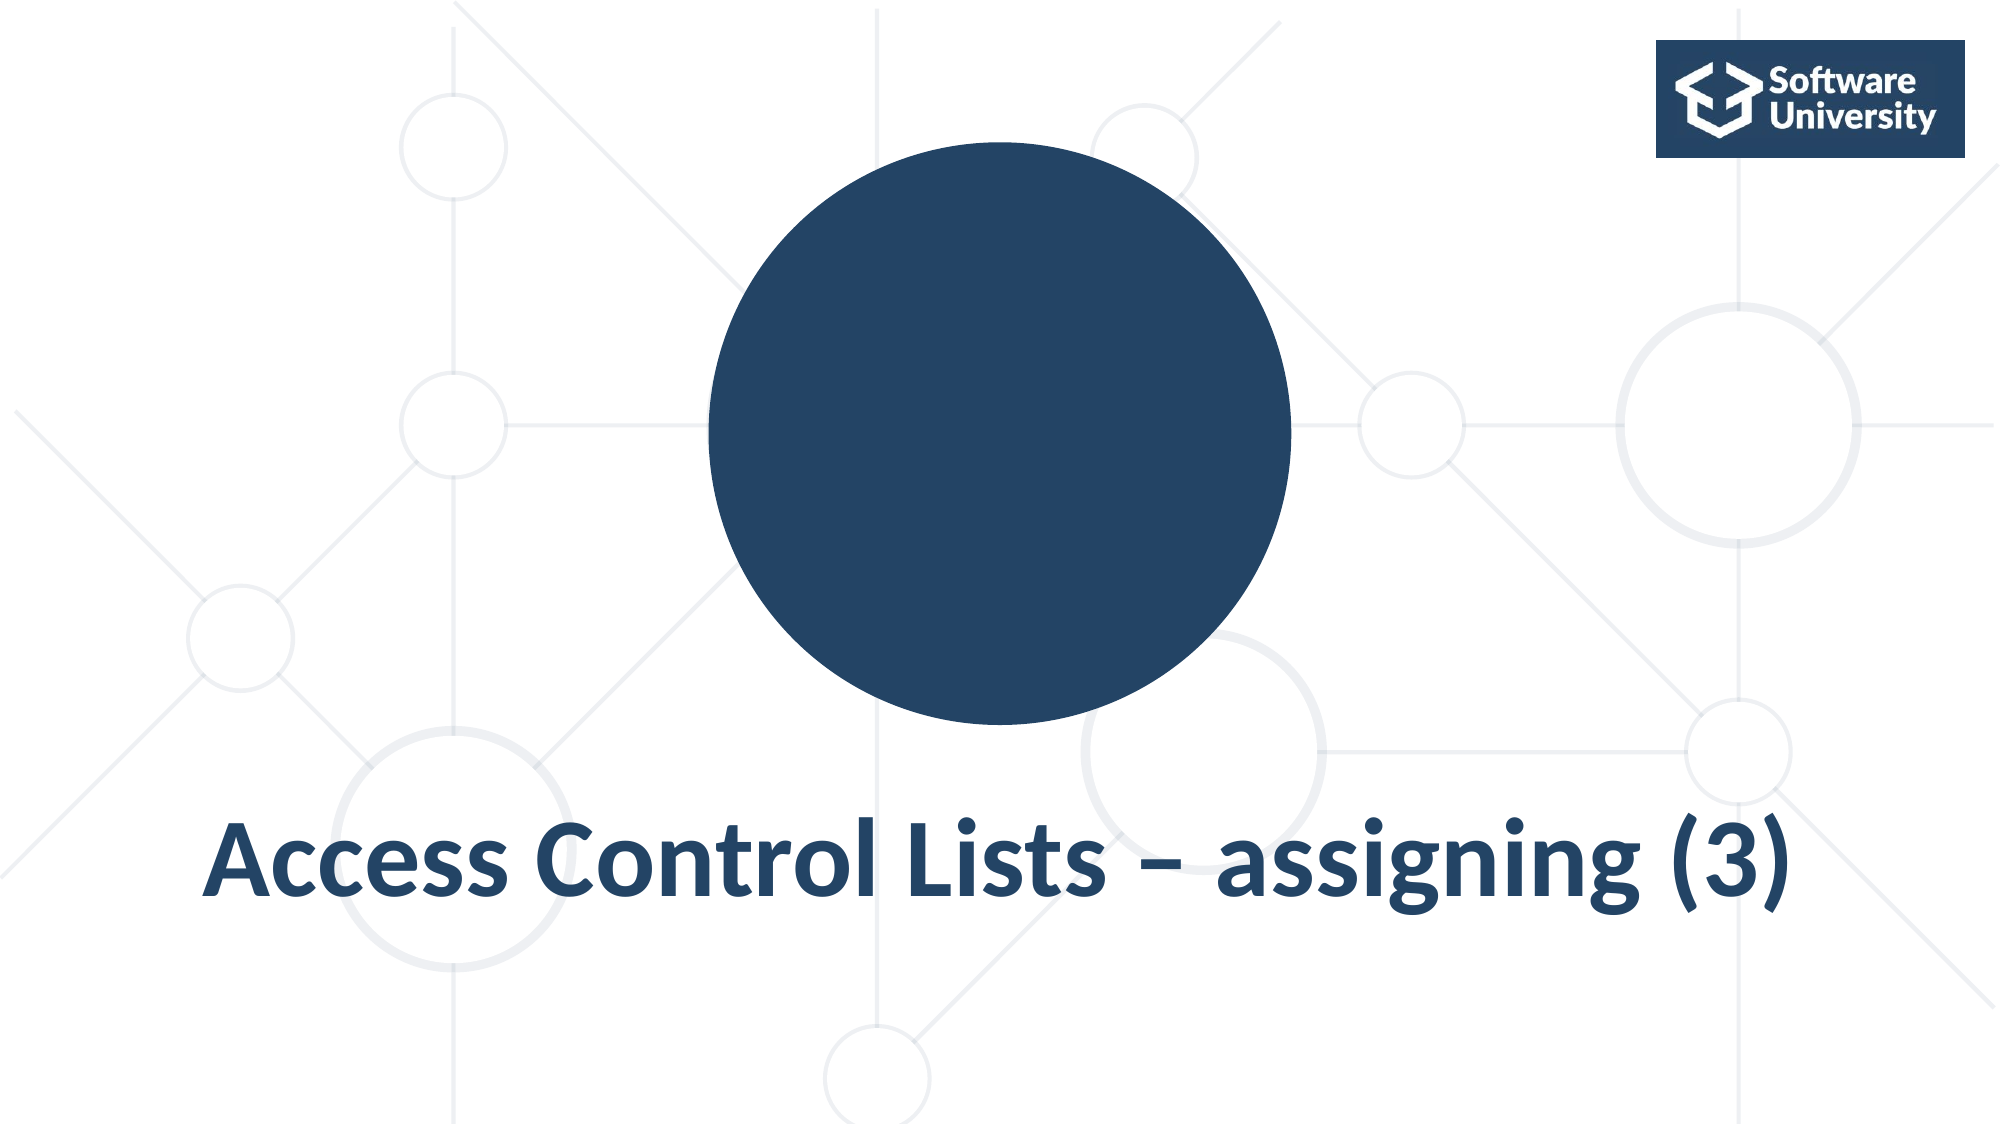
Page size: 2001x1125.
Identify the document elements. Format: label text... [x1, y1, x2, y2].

list Access Control Lists – assigning (3) [100, 771, 1900, 925]
picture [1656, 40, 1965, 158]
